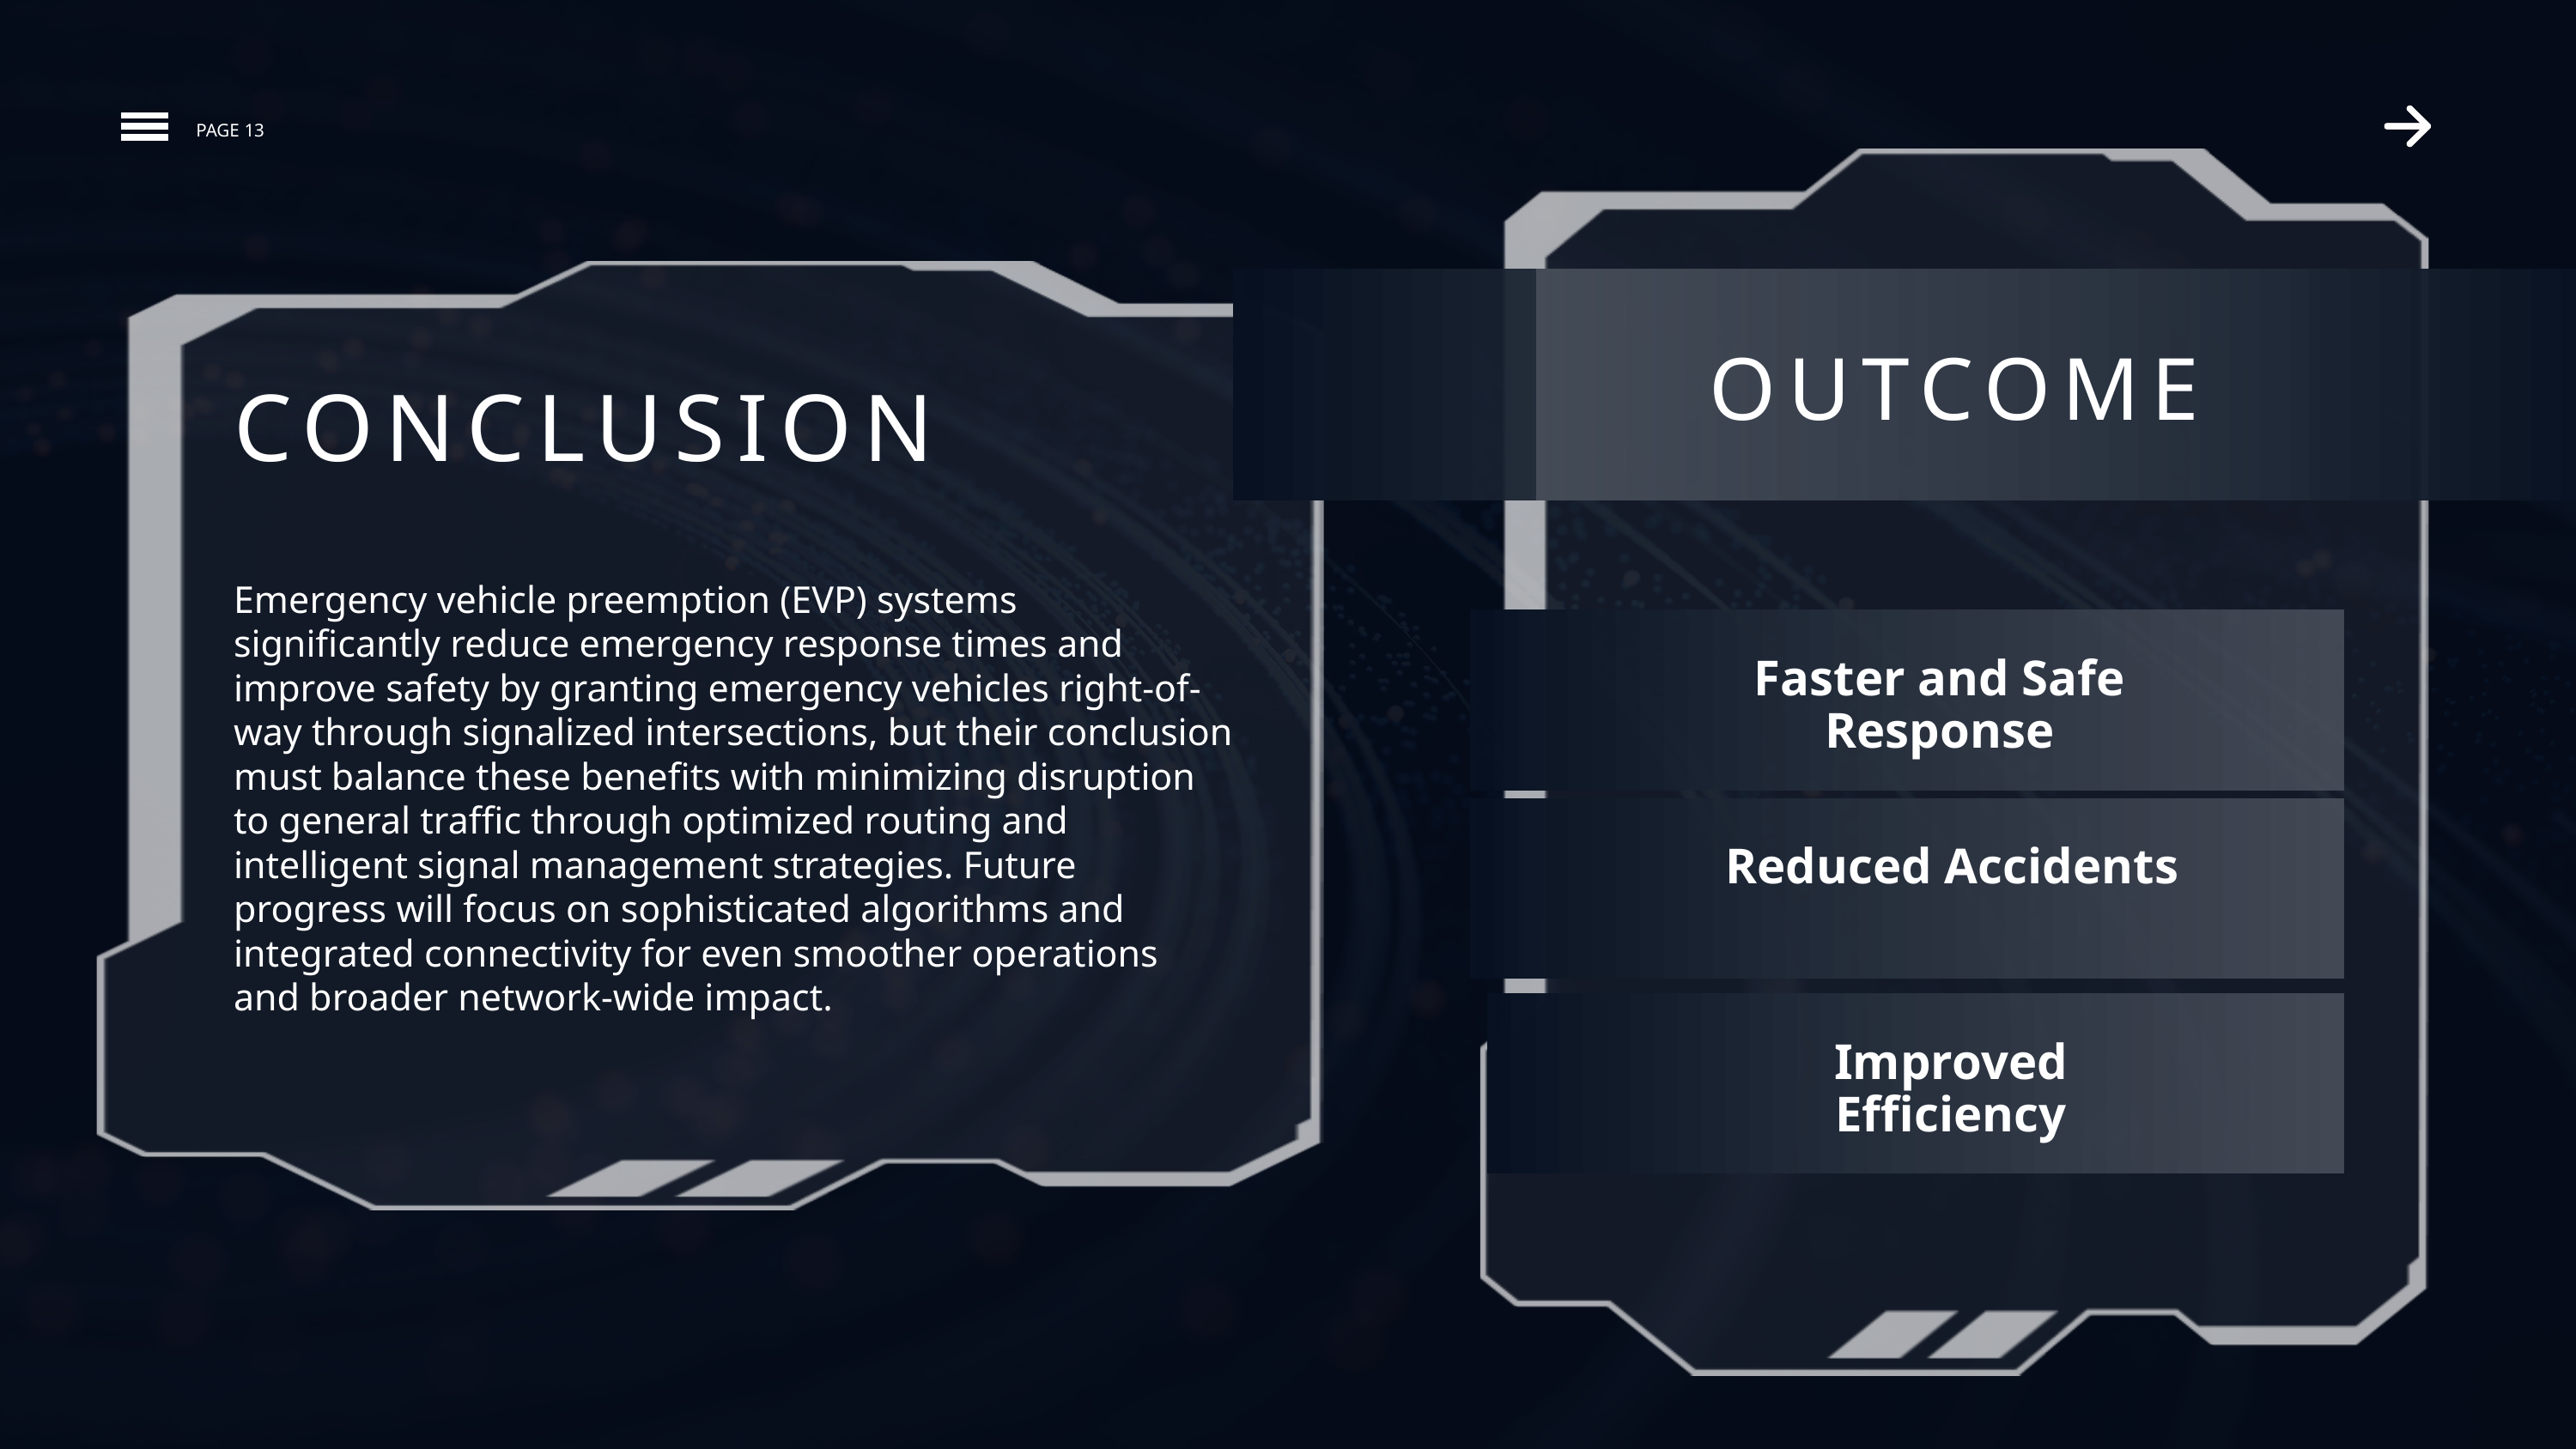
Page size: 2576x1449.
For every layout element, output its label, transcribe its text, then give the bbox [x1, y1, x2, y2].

text_box [96, 261, 1324, 1210]
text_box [1233, 269, 2576, 500]
text_box [1479, 510, 2429, 761]
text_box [1470, 609, 2344, 1173]
text_box [2348, 761, 2576, 943]
text_box [0, 0, 2576, 1449]
text_box Emergency vehicle preemption (EVP) systems significantly reduce emergency response times and improve safety by granting emergency vehicles right-of-way through signalized intersections, but their conclusion must balance these benefits with minimizing disruption to general traffic through optimized routing and intelligent signal management strategies. Future progress will focus on sophisticated algorithms and integrated connectivity for even smoother operations and broader network-wide impact. [234, 576, 1234, 1019]
text_box [1479, 943, 2429, 1376]
text_box PAGE 13 [196, 120, 270, 141]
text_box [121, 112, 169, 142]
text_box CONCLUSION [234, 380, 1200, 481]
text_box [2384, 105, 2432, 148]
text_box [1479, 149, 2429, 269]
